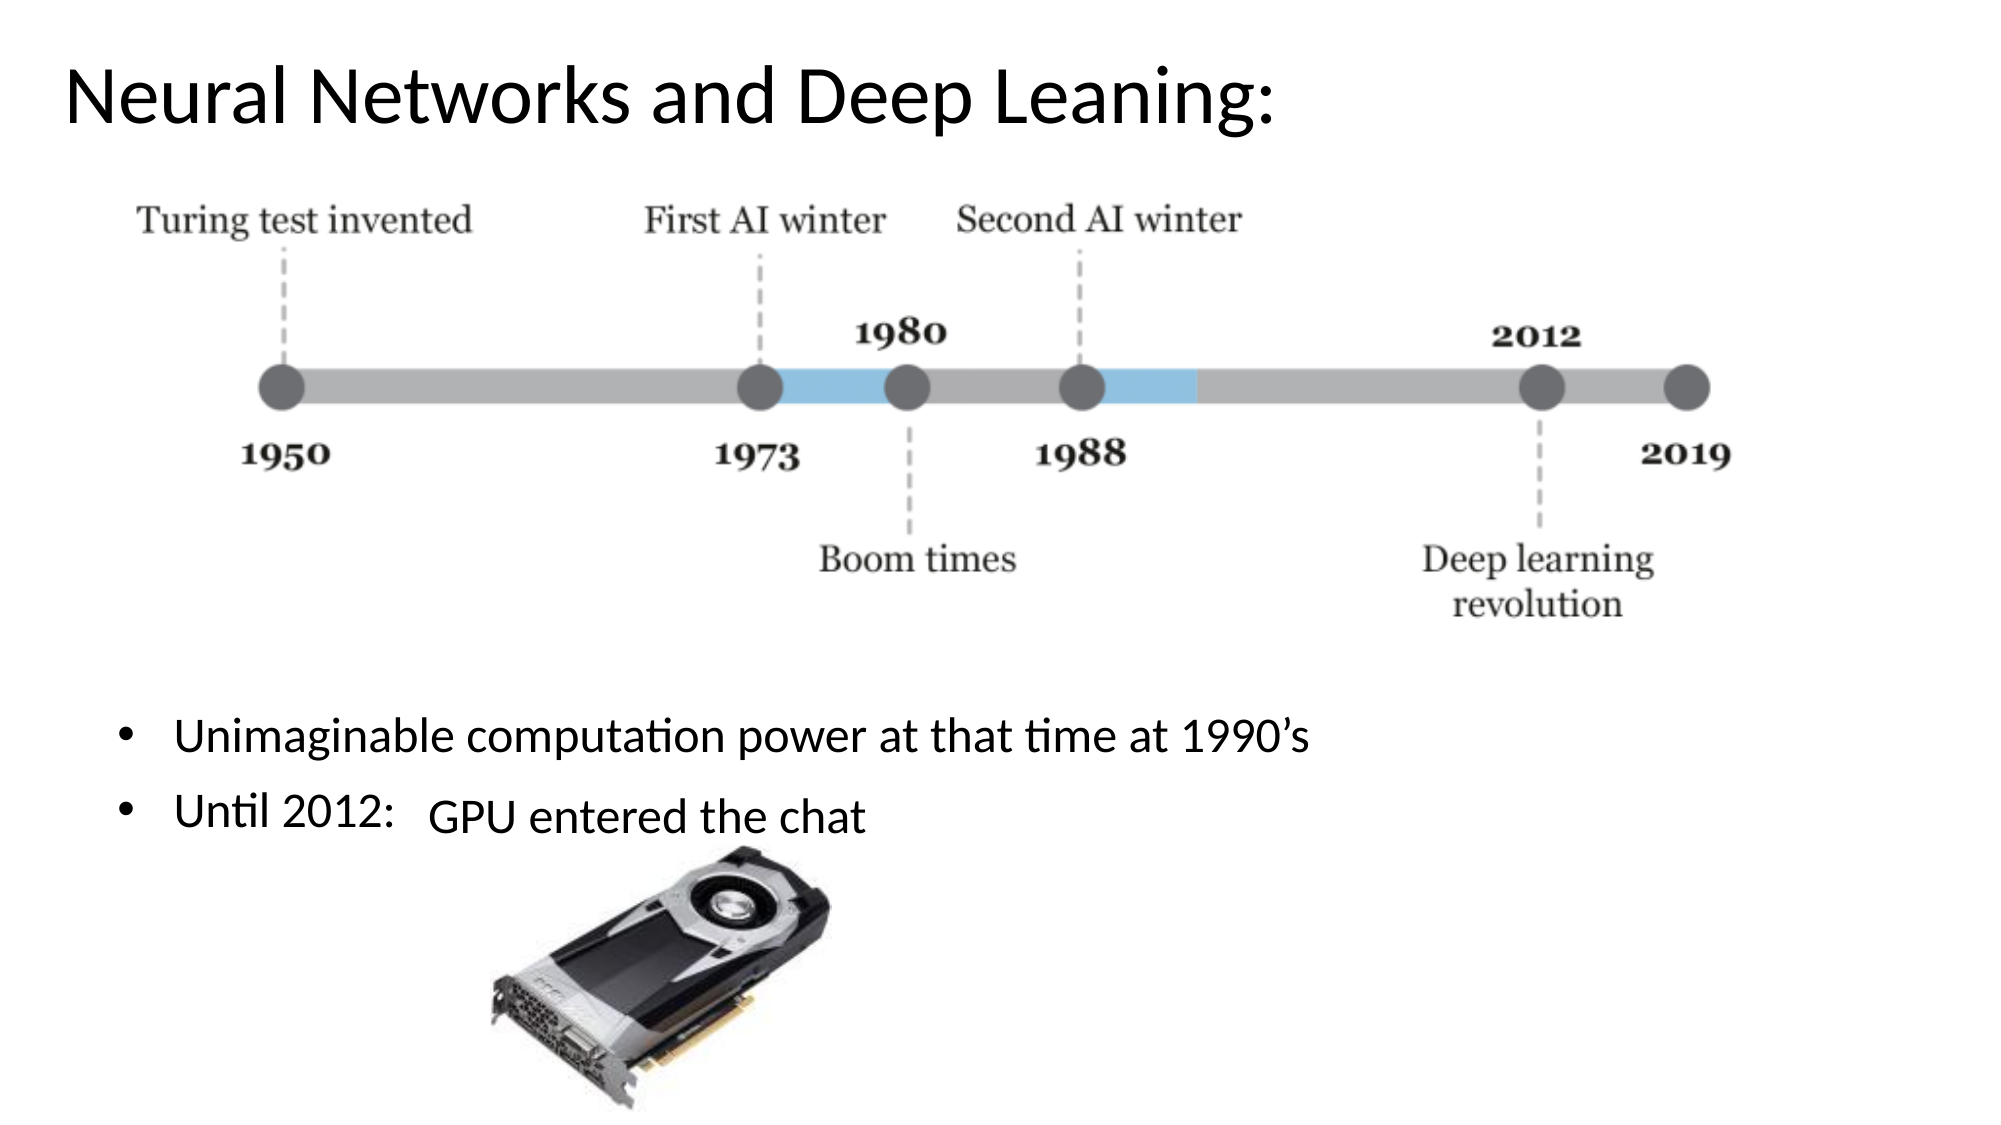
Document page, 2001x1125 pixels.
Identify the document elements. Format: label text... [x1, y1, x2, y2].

text_box Neural Networks and Deep Leaning: [49, 44, 1374, 527]
picture [490, 845, 832, 1112]
picture [102, 146, 1824, 658]
text_box GPU entered the chat [413, 782, 1393, 908]
text_box Unimaginable computation power at that time at 1990’s Until 2012: [102, 701, 1866, 1125]
